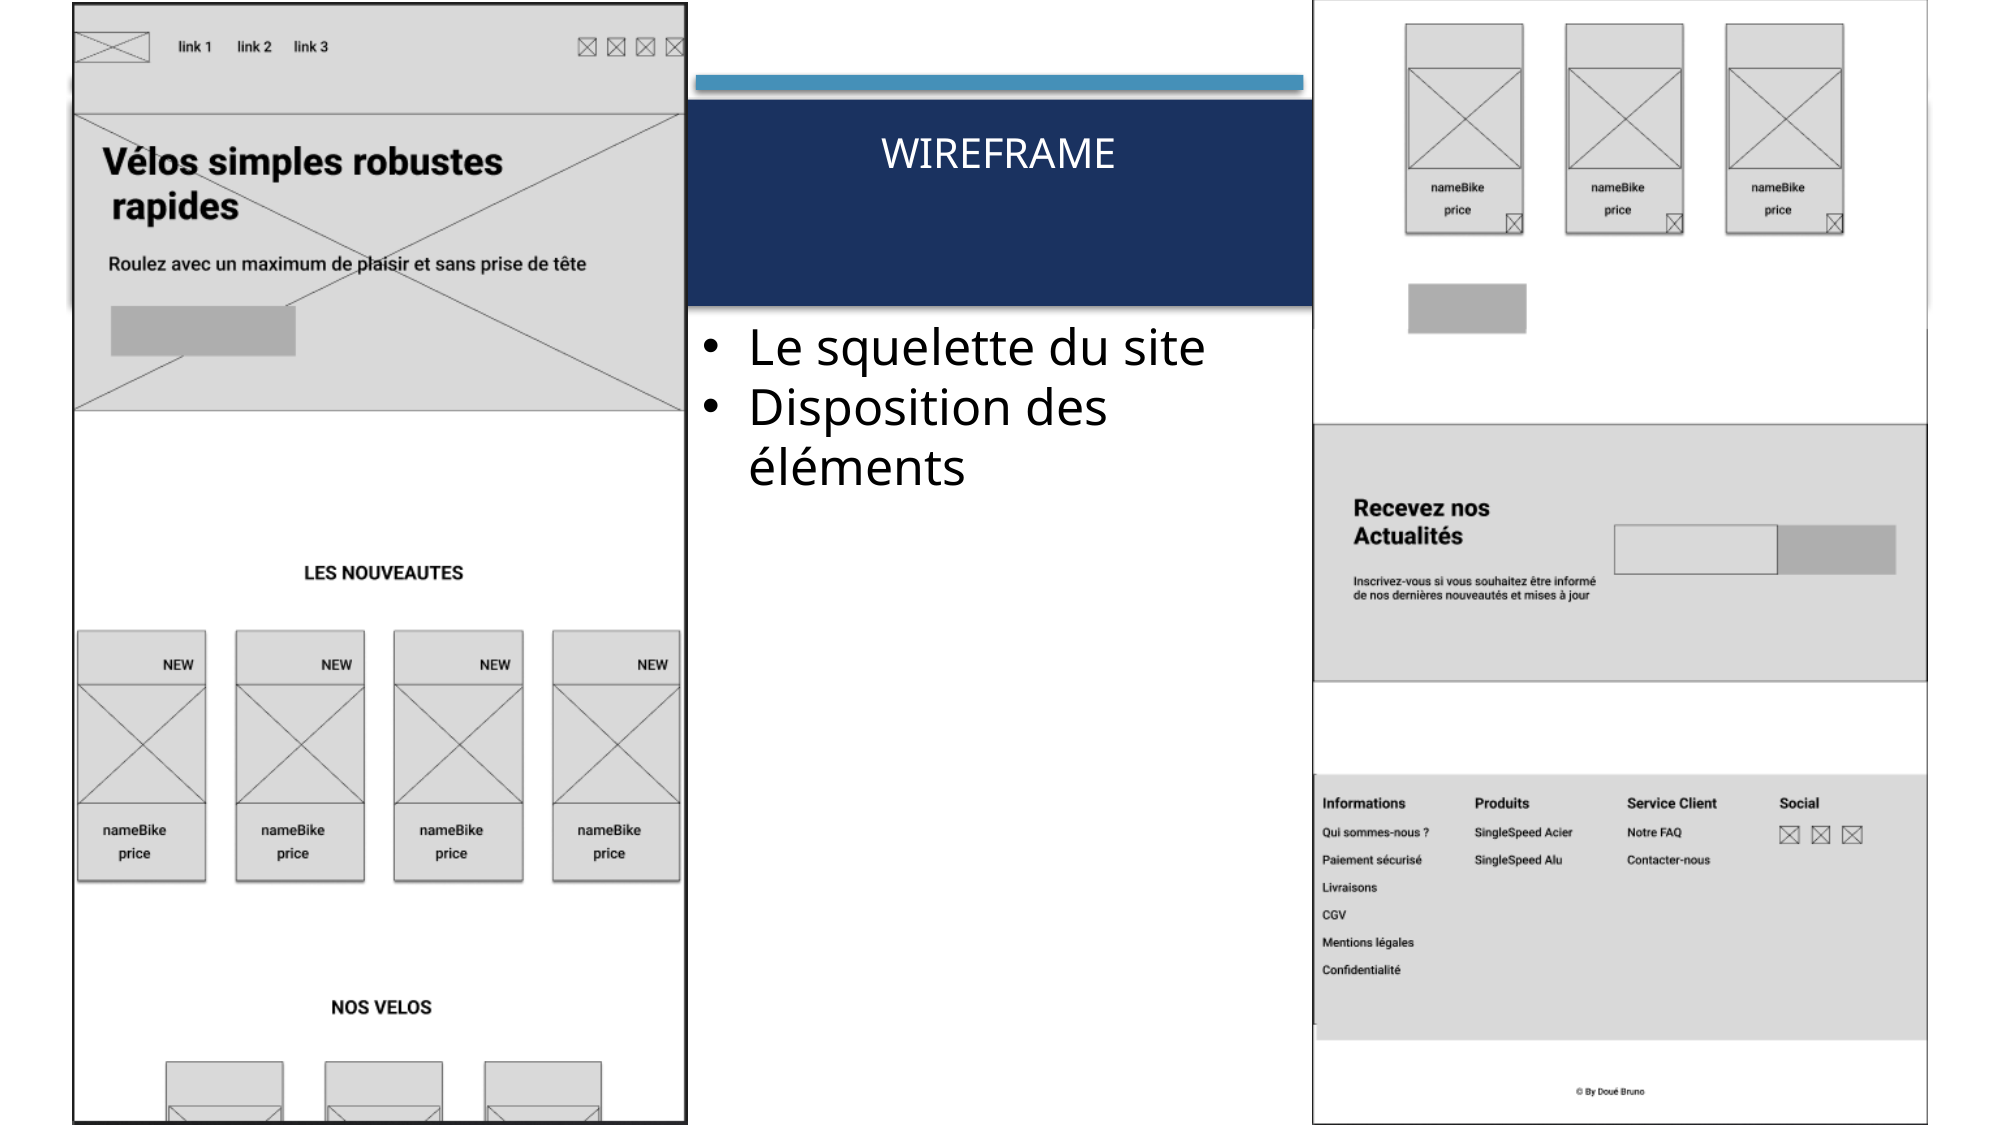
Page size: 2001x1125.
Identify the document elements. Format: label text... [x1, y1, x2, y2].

picture [1312, 0, 1928, 1125]
title wireframe [693, 119, 1306, 185]
text_box Le squelette du site Disposition des éléments [693, 308, 1306, 653]
picture [72, 1, 688, 1125]
